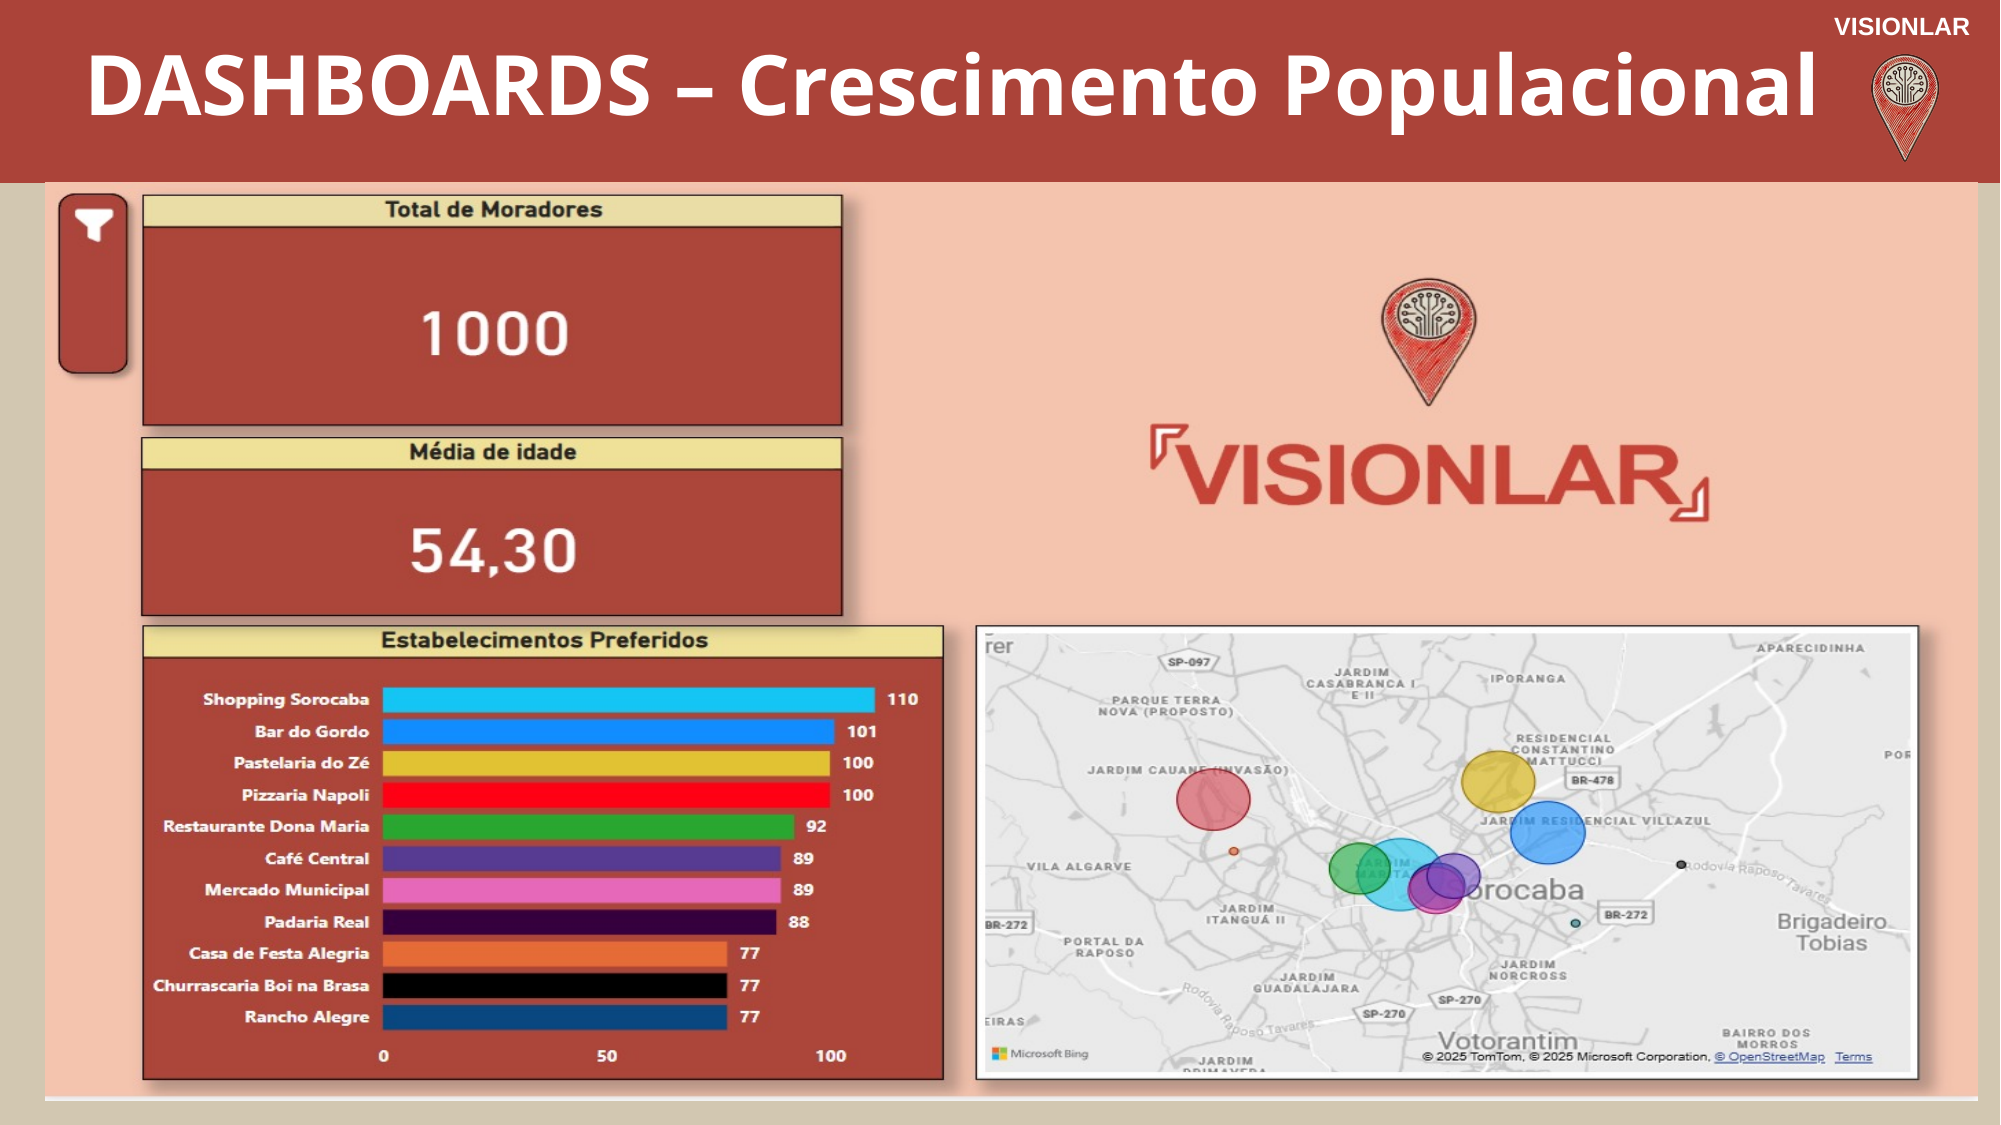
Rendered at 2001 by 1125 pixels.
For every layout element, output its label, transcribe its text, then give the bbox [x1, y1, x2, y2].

picture [45, 182, 1978, 1101]
text_box DASHBOARDS – Crescimento Populacional [0, 25, 1832, 152]
text_box [0, 0, 2000, 183]
text_box VISIONLAR [1832, 8, 1978, 41]
picture [1832, 41, 1978, 181]
